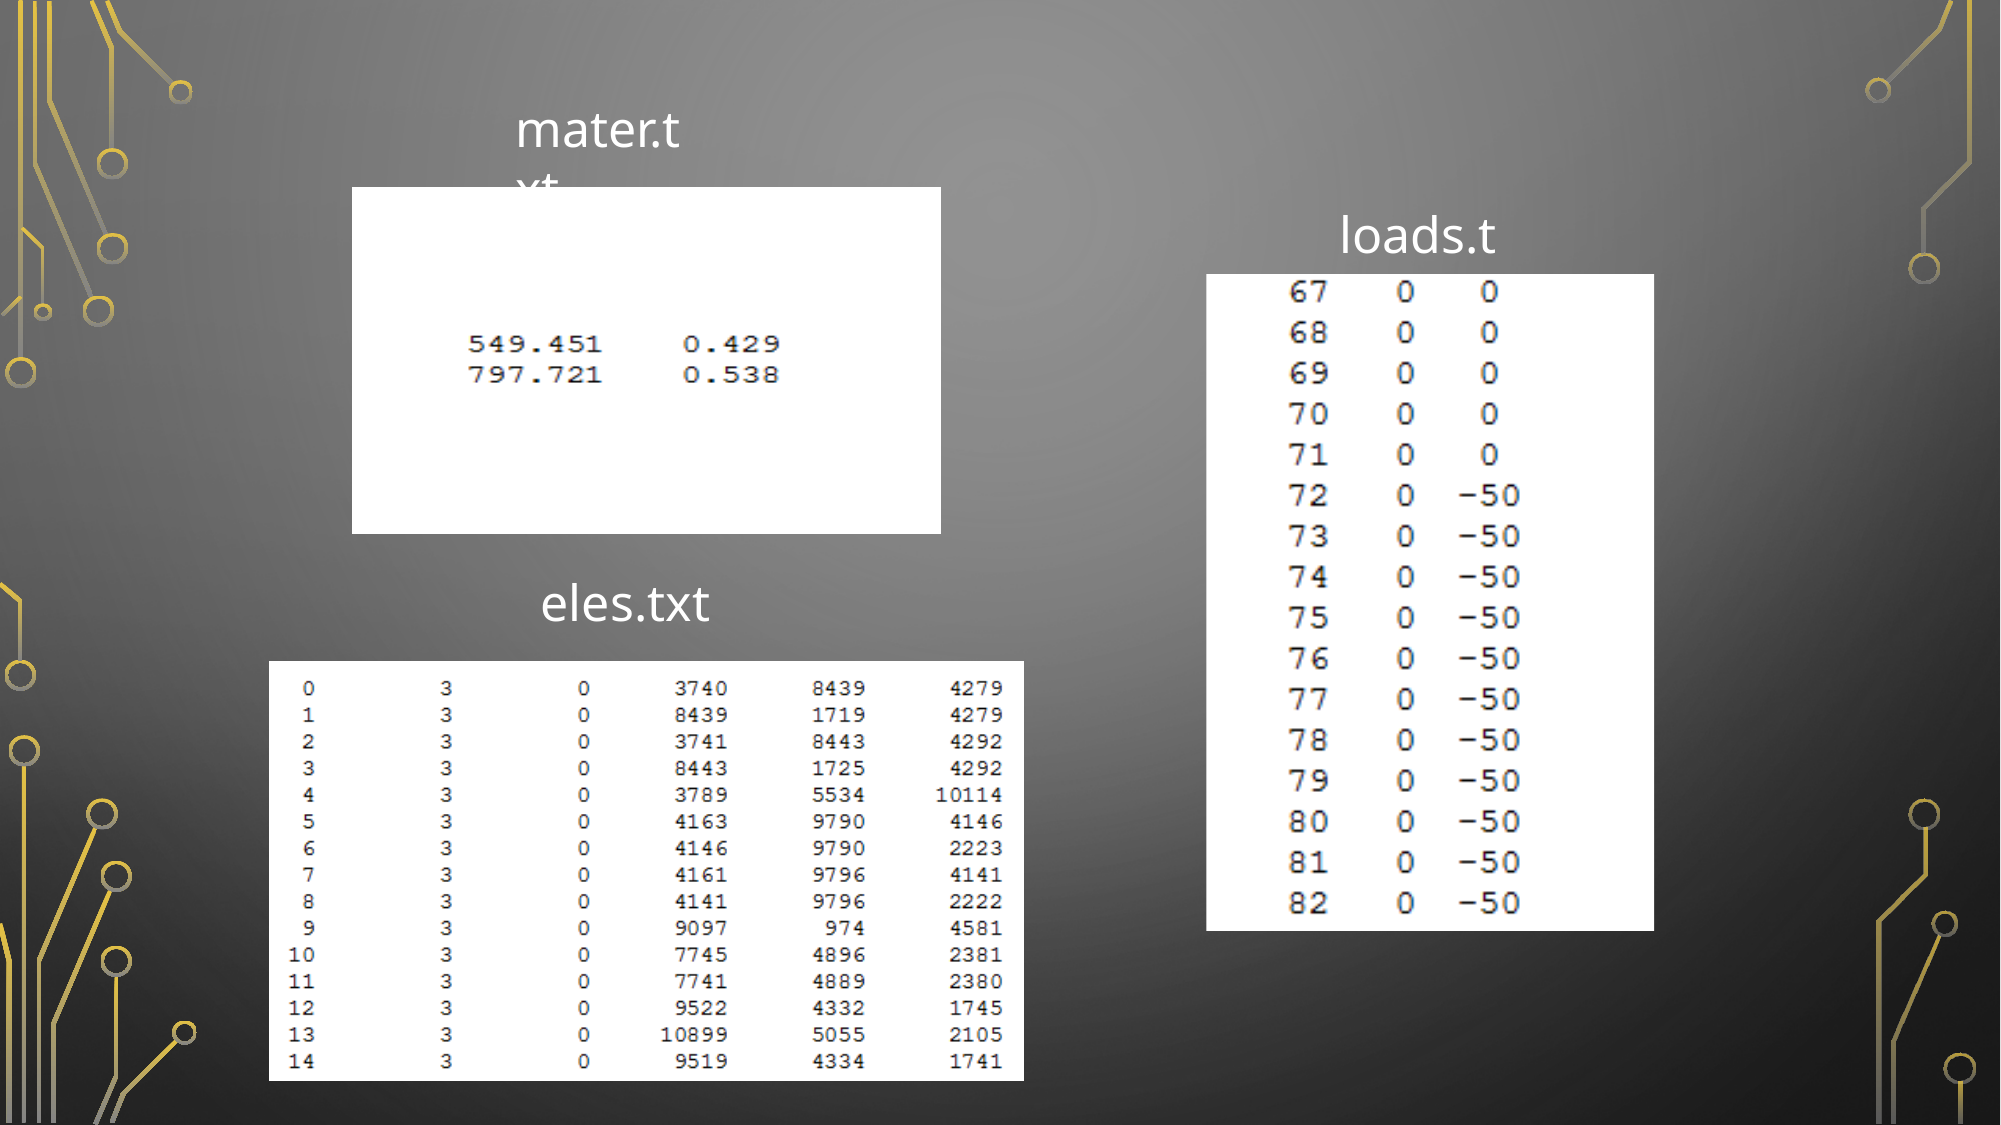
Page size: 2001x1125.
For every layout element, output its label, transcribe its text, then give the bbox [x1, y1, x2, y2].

text_box eles.txt [439, 564, 812, 640]
text_box loads.txt [1324, 196, 1536, 274]
picture [268, 661, 1024, 1081]
text_box mater.txt [500, 89, 708, 186]
picture [1205, 274, 1655, 931]
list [352, 186, 941, 535]
